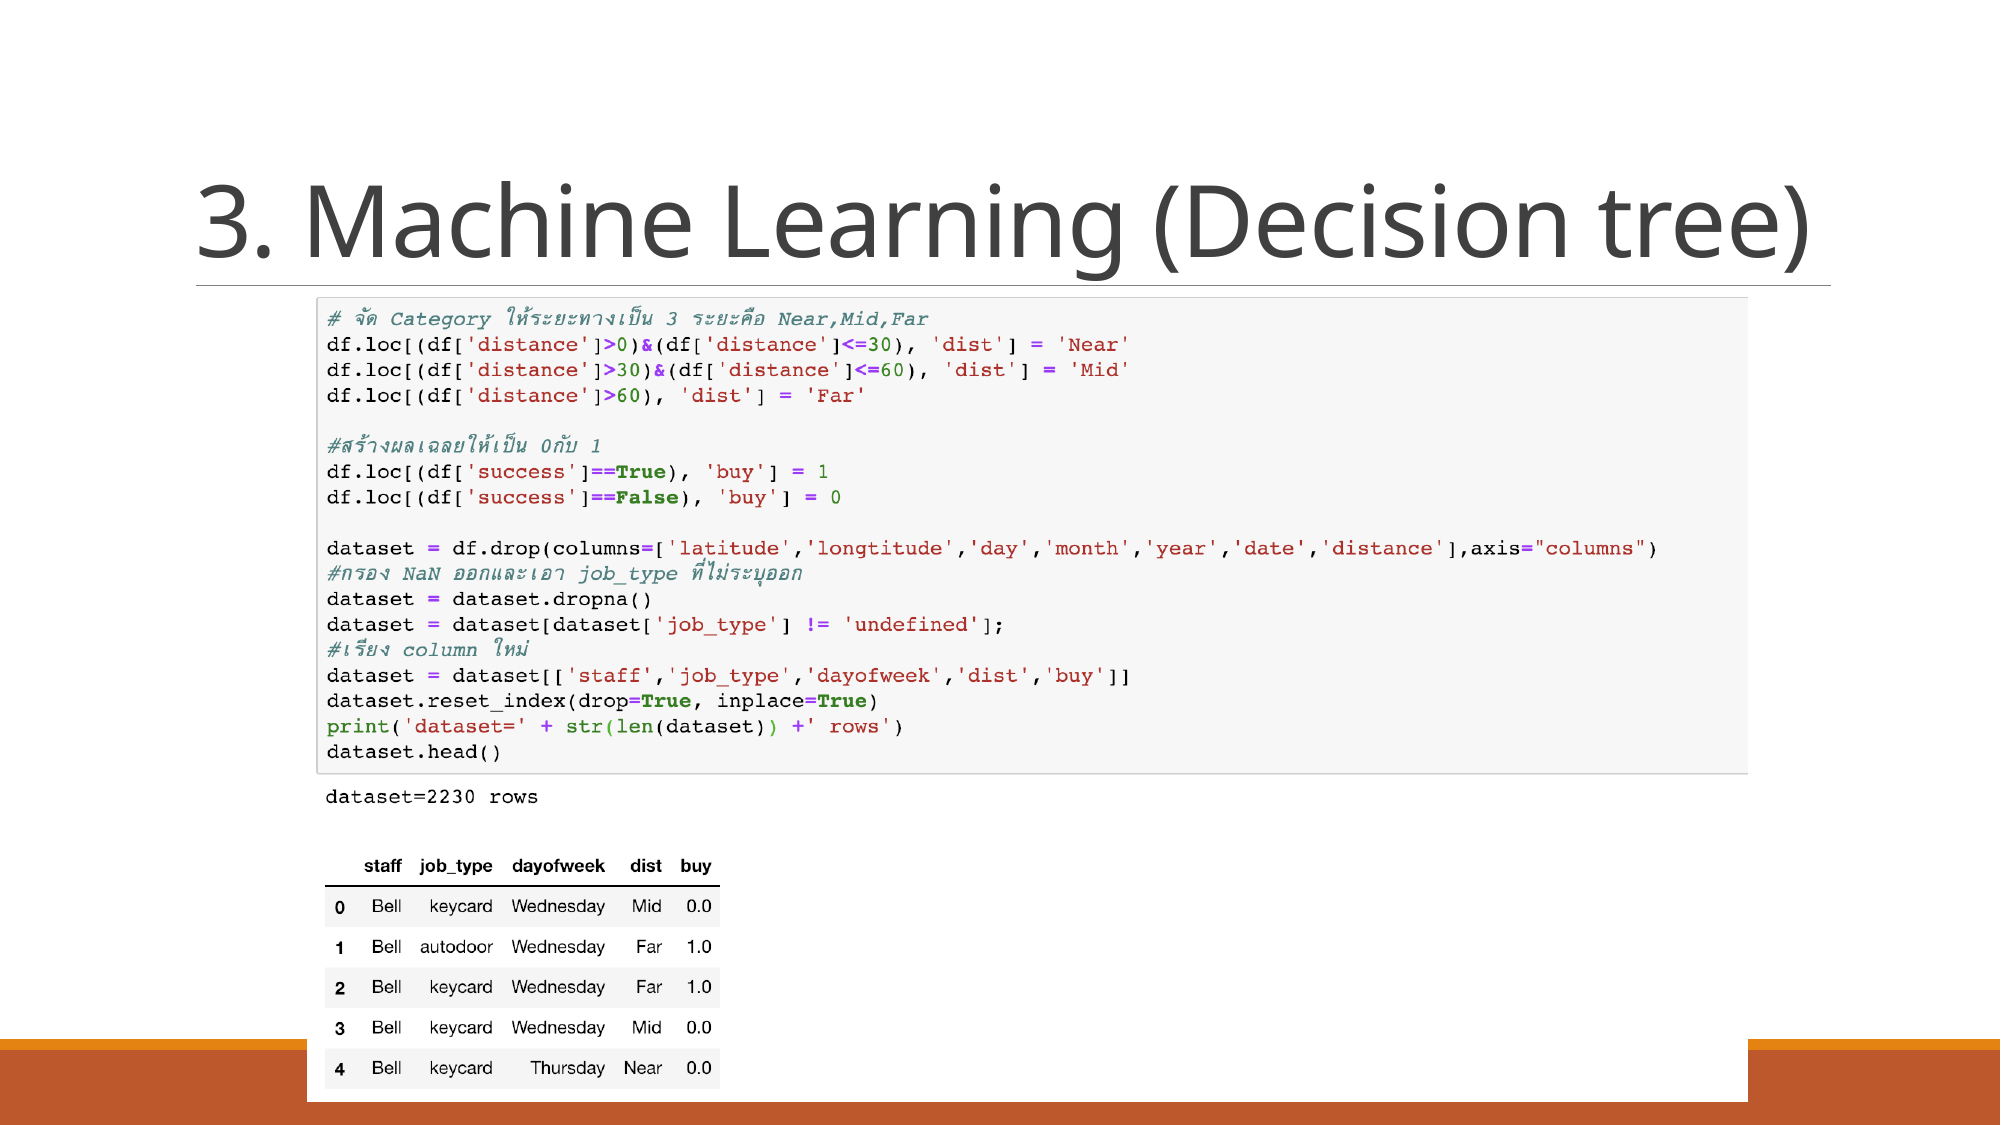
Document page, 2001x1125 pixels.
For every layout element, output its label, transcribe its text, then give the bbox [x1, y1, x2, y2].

title 3. Machine Learning (Decision tree) [180, 47, 1830, 285]
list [306, 286, 1748, 1103]
